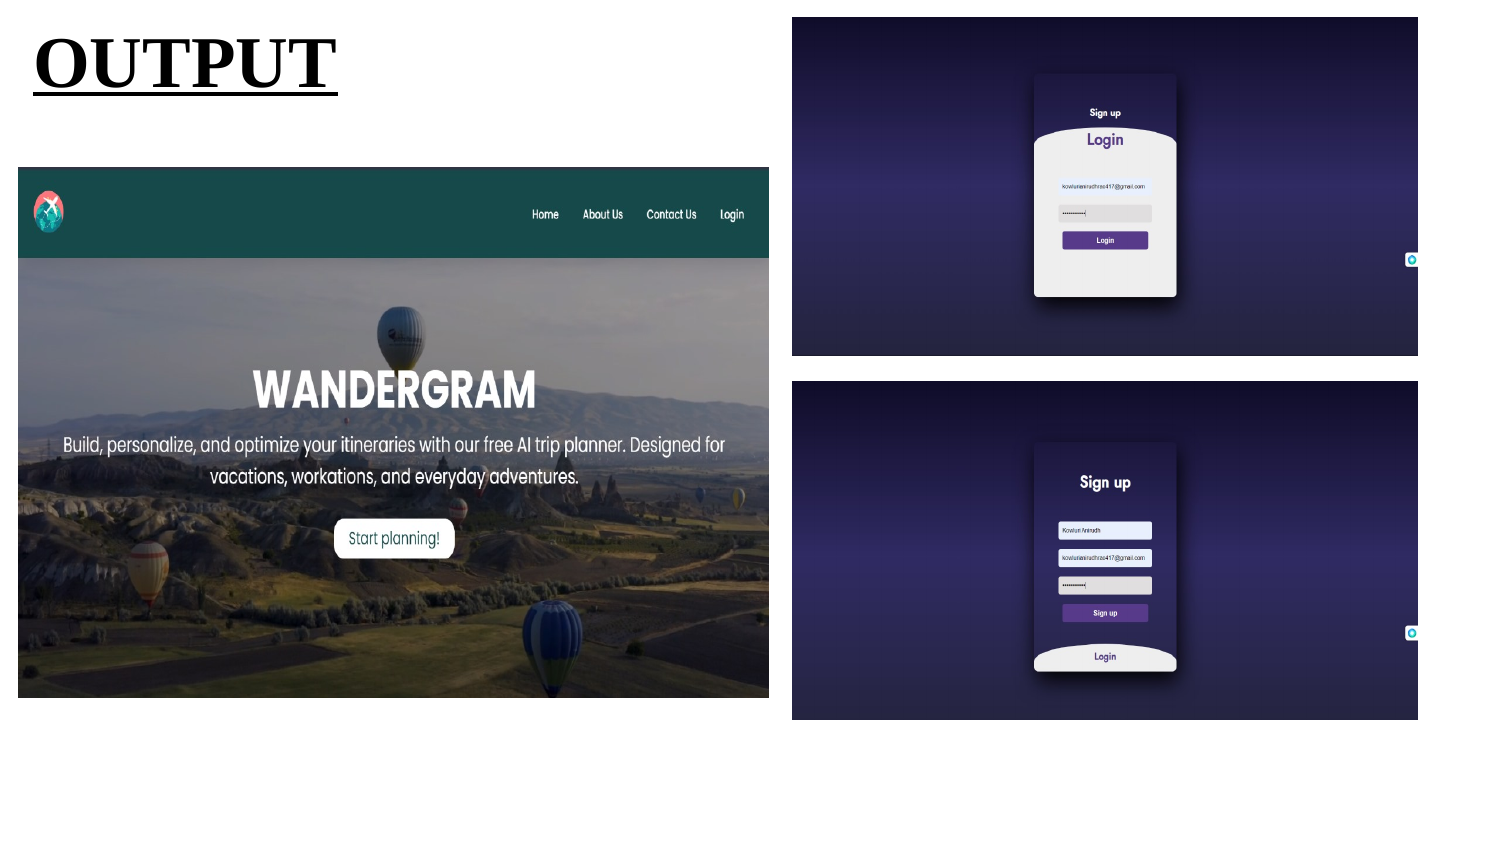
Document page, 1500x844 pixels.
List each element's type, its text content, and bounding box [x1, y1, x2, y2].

picture [792, 16, 1418, 356]
picture [792, 380, 1418, 720]
title OUTPUT [18, 0, 1416, 94]
picture [17, 149, 770, 711]
